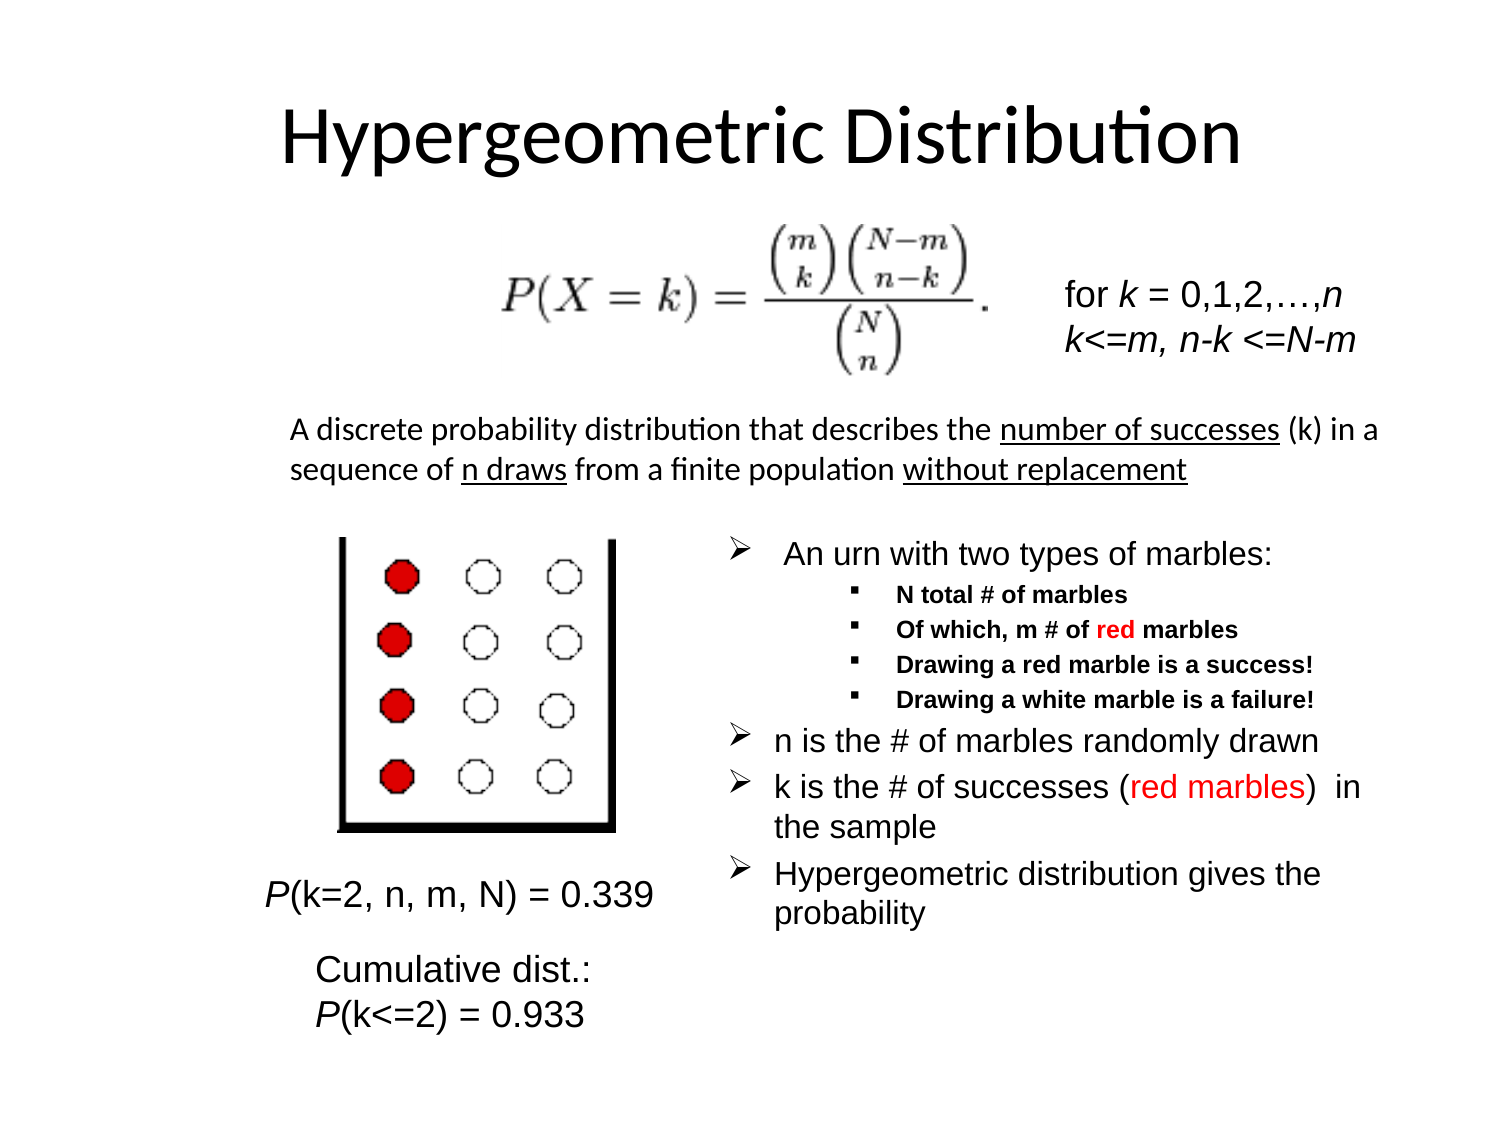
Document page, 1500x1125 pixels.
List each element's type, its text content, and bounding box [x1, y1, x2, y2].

picture [337, 537, 616, 834]
title Hypergeometric Distribution [87, 86, 1438, 174]
text_box P(k=2, n, m, N) = 0.339 [249, 862, 670, 923]
text_box Cumulative dist.: P(k<=2) = 0.933 [300, 937, 607, 1043]
picture [499, 224, 988, 378]
text_box for k = 0,1,2,…,n k<=m, n-k <=N-m [1049, 262, 1372, 368]
text_box An urn with two types of marbles: N total # of marbles Of which, m # of red marbles Drawing a red marble is a success! Drawing a white marble is a failure! n is the # of marbles randomly drawn k is the # of successes (red marbles) in the sample Hypergeometric distribution gives the probability [712, 524, 1425, 986]
text_box A discrete probability distribution that describes the number of successes (k) in a sequence of n draws from a finite population without replacement [274, 399, 1400, 495]
